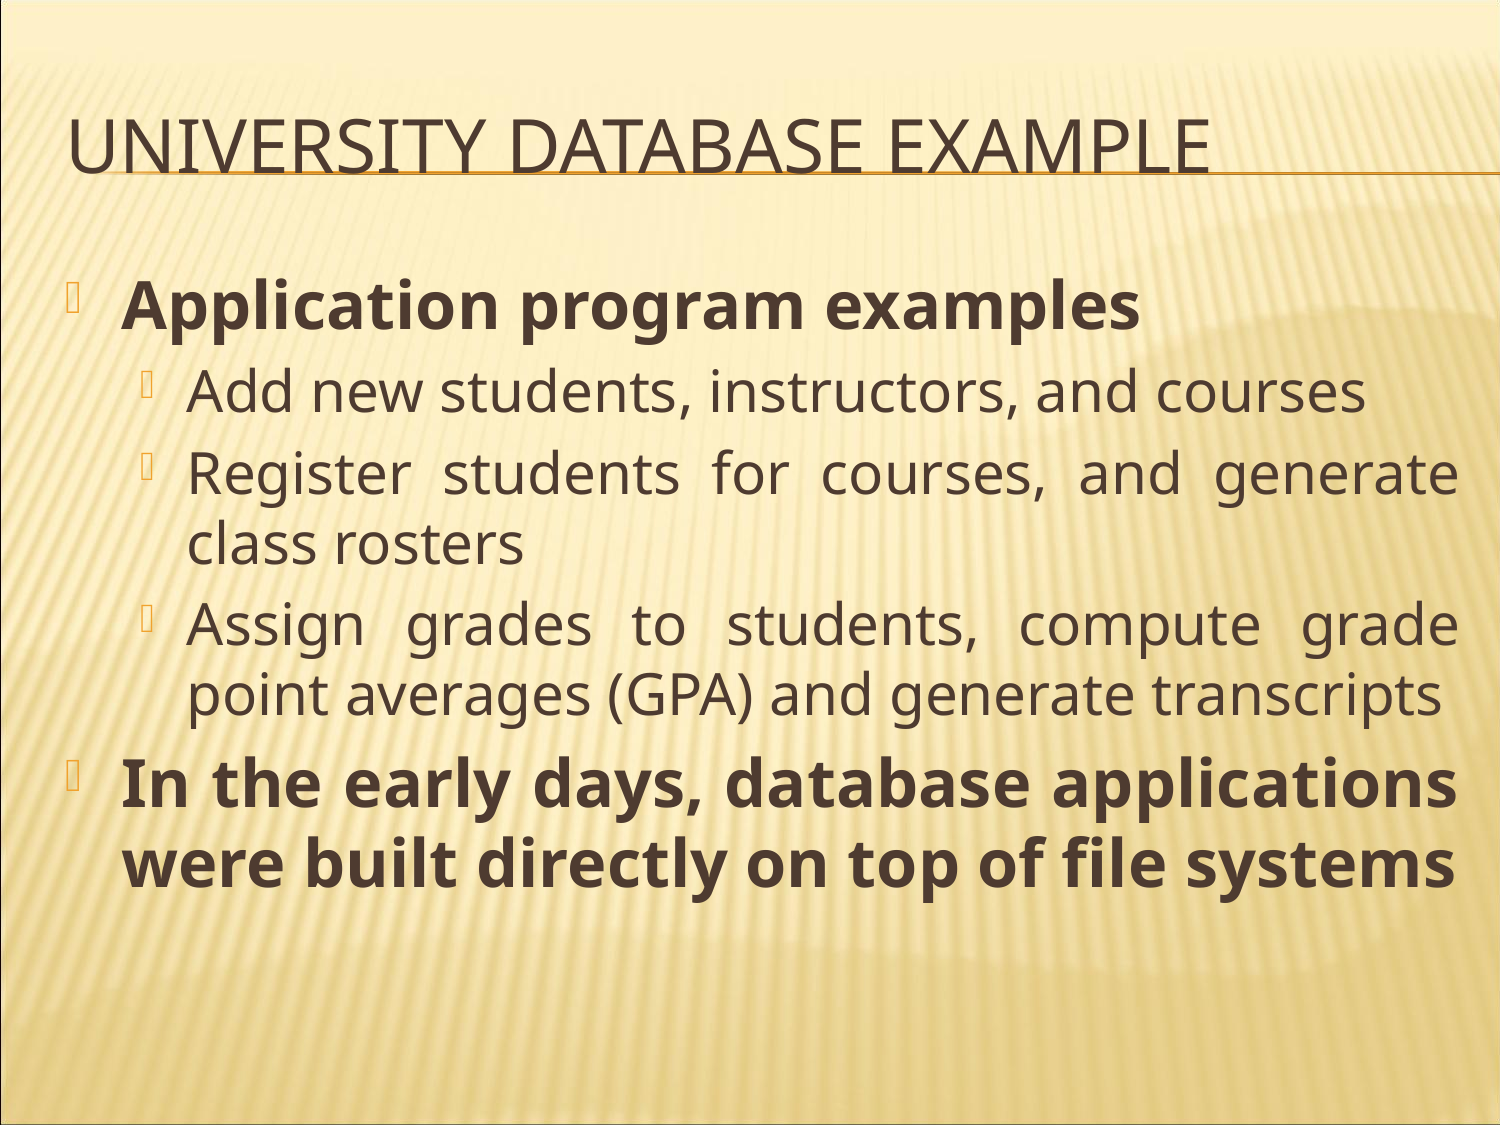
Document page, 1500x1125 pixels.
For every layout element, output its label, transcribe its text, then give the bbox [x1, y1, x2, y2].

picture [0, 0, 1500, 1125]
list Application program examples Add new students, instructors, and courses Register students for courses, and generate class rosters Assign grades to students, compute grade point averages (GPA) and generate transcripts In the early days, database applications were built directly on top of file systems [50, 254, 1475, 998]
title UNIVERSITY DATABASE EXAMPLE [50, 75, 1475, 213]
